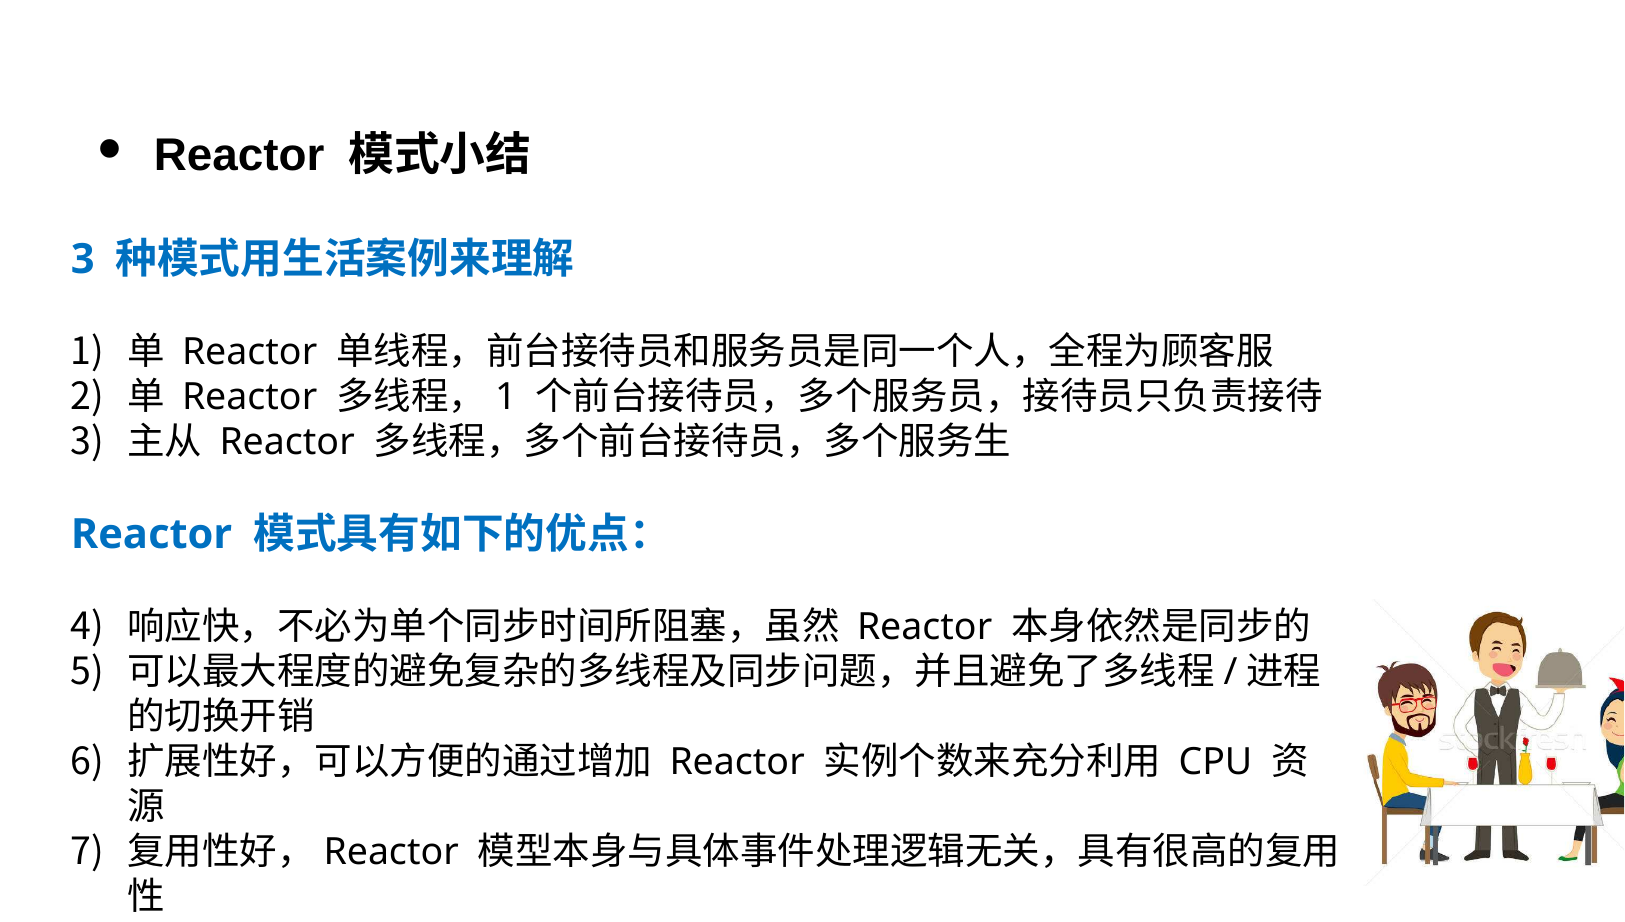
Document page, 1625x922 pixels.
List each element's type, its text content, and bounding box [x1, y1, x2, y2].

text_box Reactor 模式小结 [82, 123, 1375, 188]
picture [1355, 599, 1625, 886]
text_box 3 种模式用生活案例来理解 单 Reactor 单线程，前台接待员和服务员是同一个人，全程为顾客服 单 Reactor 多线程，1 个前台接待员，多个服务员，接待员只负责接待 主从 Reactor 多线程，多个前台接待员，多个服务生 Reactor 模式具有如下的优点： 响应快，不必为单个同步时间所阻塞，虽然 Reactor 本身依然是同步的 可以最大程度的避免复杂的多线程及同步问题，并且避免了多线程/进程的切换开销 扩展性好，可以方便的通过增加 Reactor 实例个数来充分利用 CPU 资源 复用性好，Reactor 模型本身与具体事件处理逻辑无关，具有很高的复用性 [56, 224, 1356, 922]
